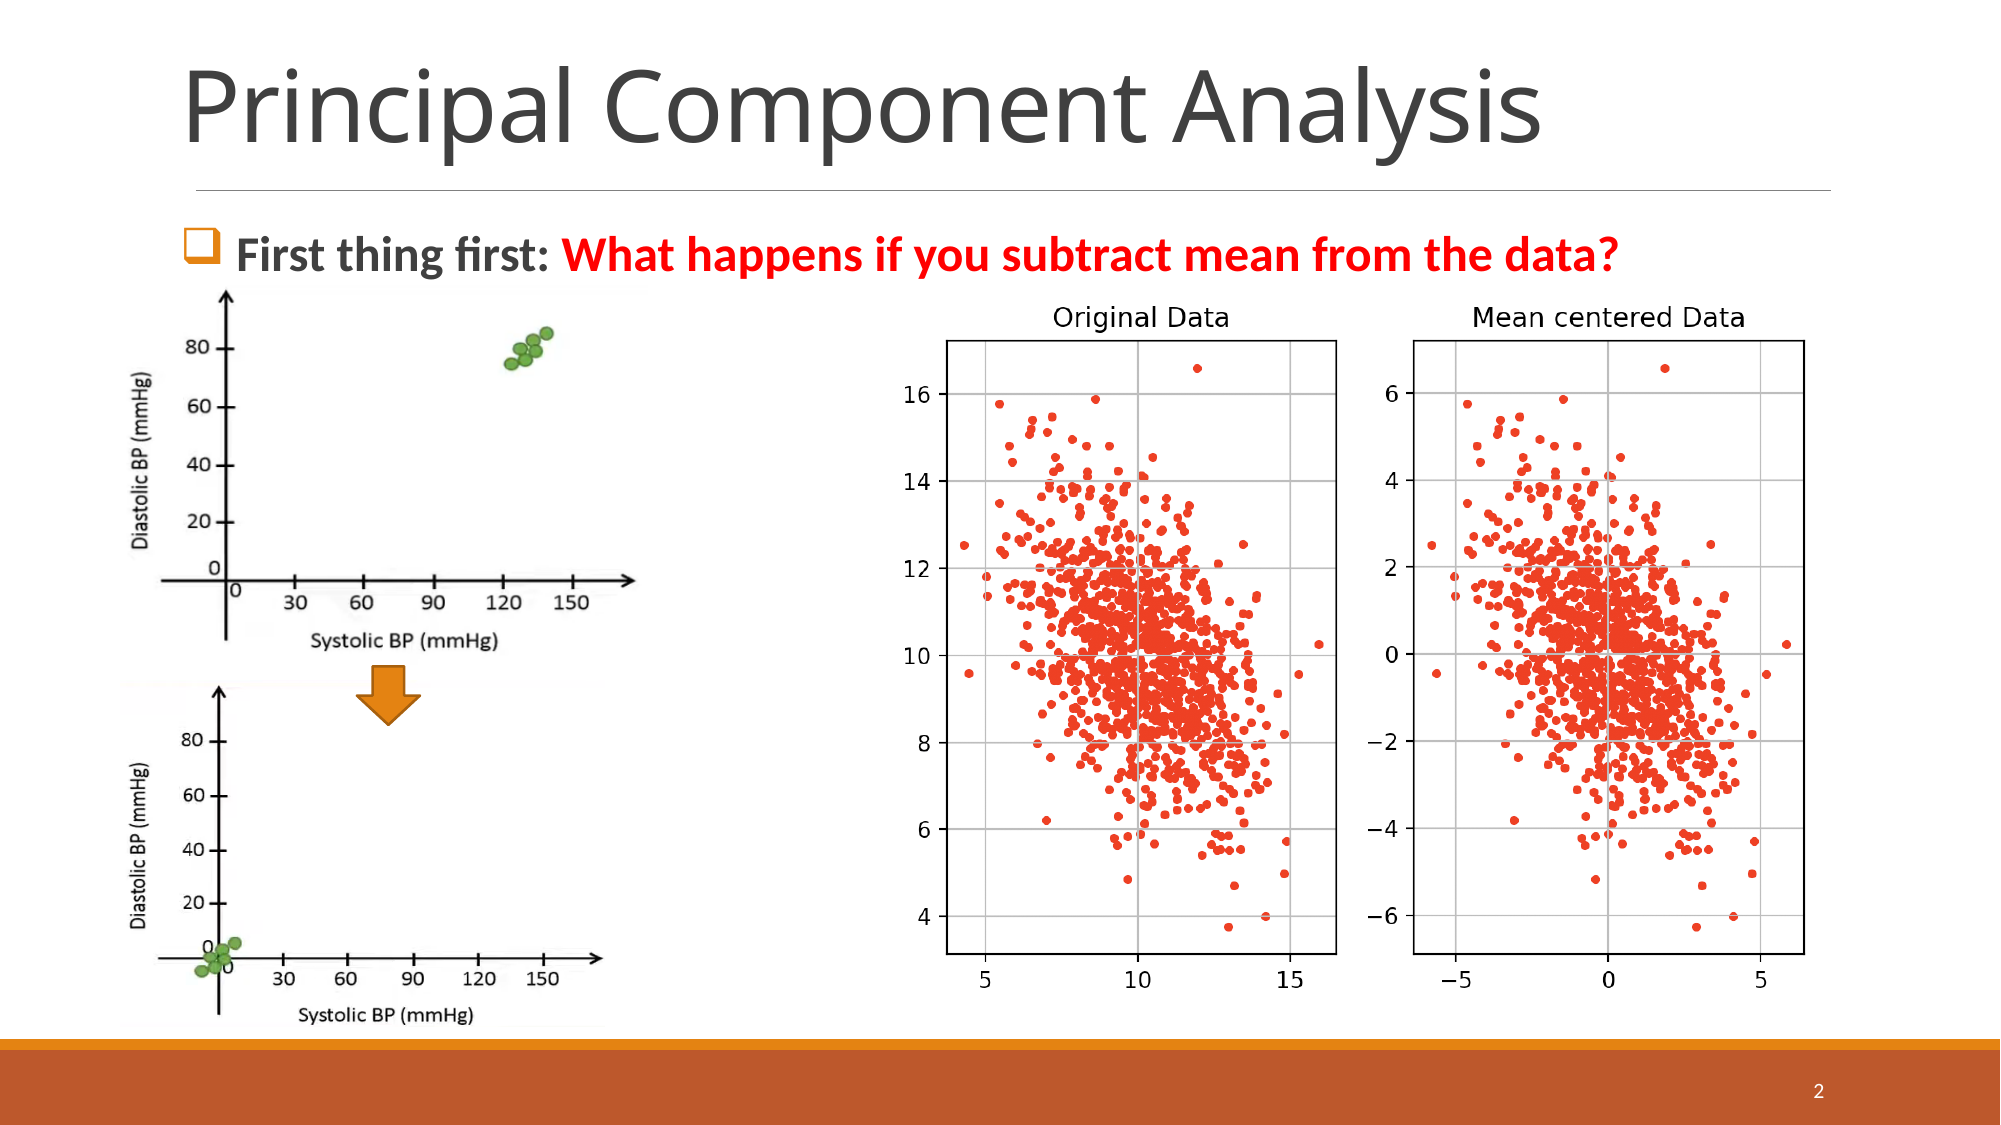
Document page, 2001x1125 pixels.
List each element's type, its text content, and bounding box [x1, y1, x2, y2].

list First thing first: What happens if you subtract mean from the data? [180, 220, 1830, 963]
picture [120, 283, 648, 668]
title Principal Component Analysis [165, 8, 1815, 171]
picture [120, 680, 605, 1028]
slide_number 2 [1624, 1059, 1840, 1120]
picture [889, 283, 1840, 1003]
